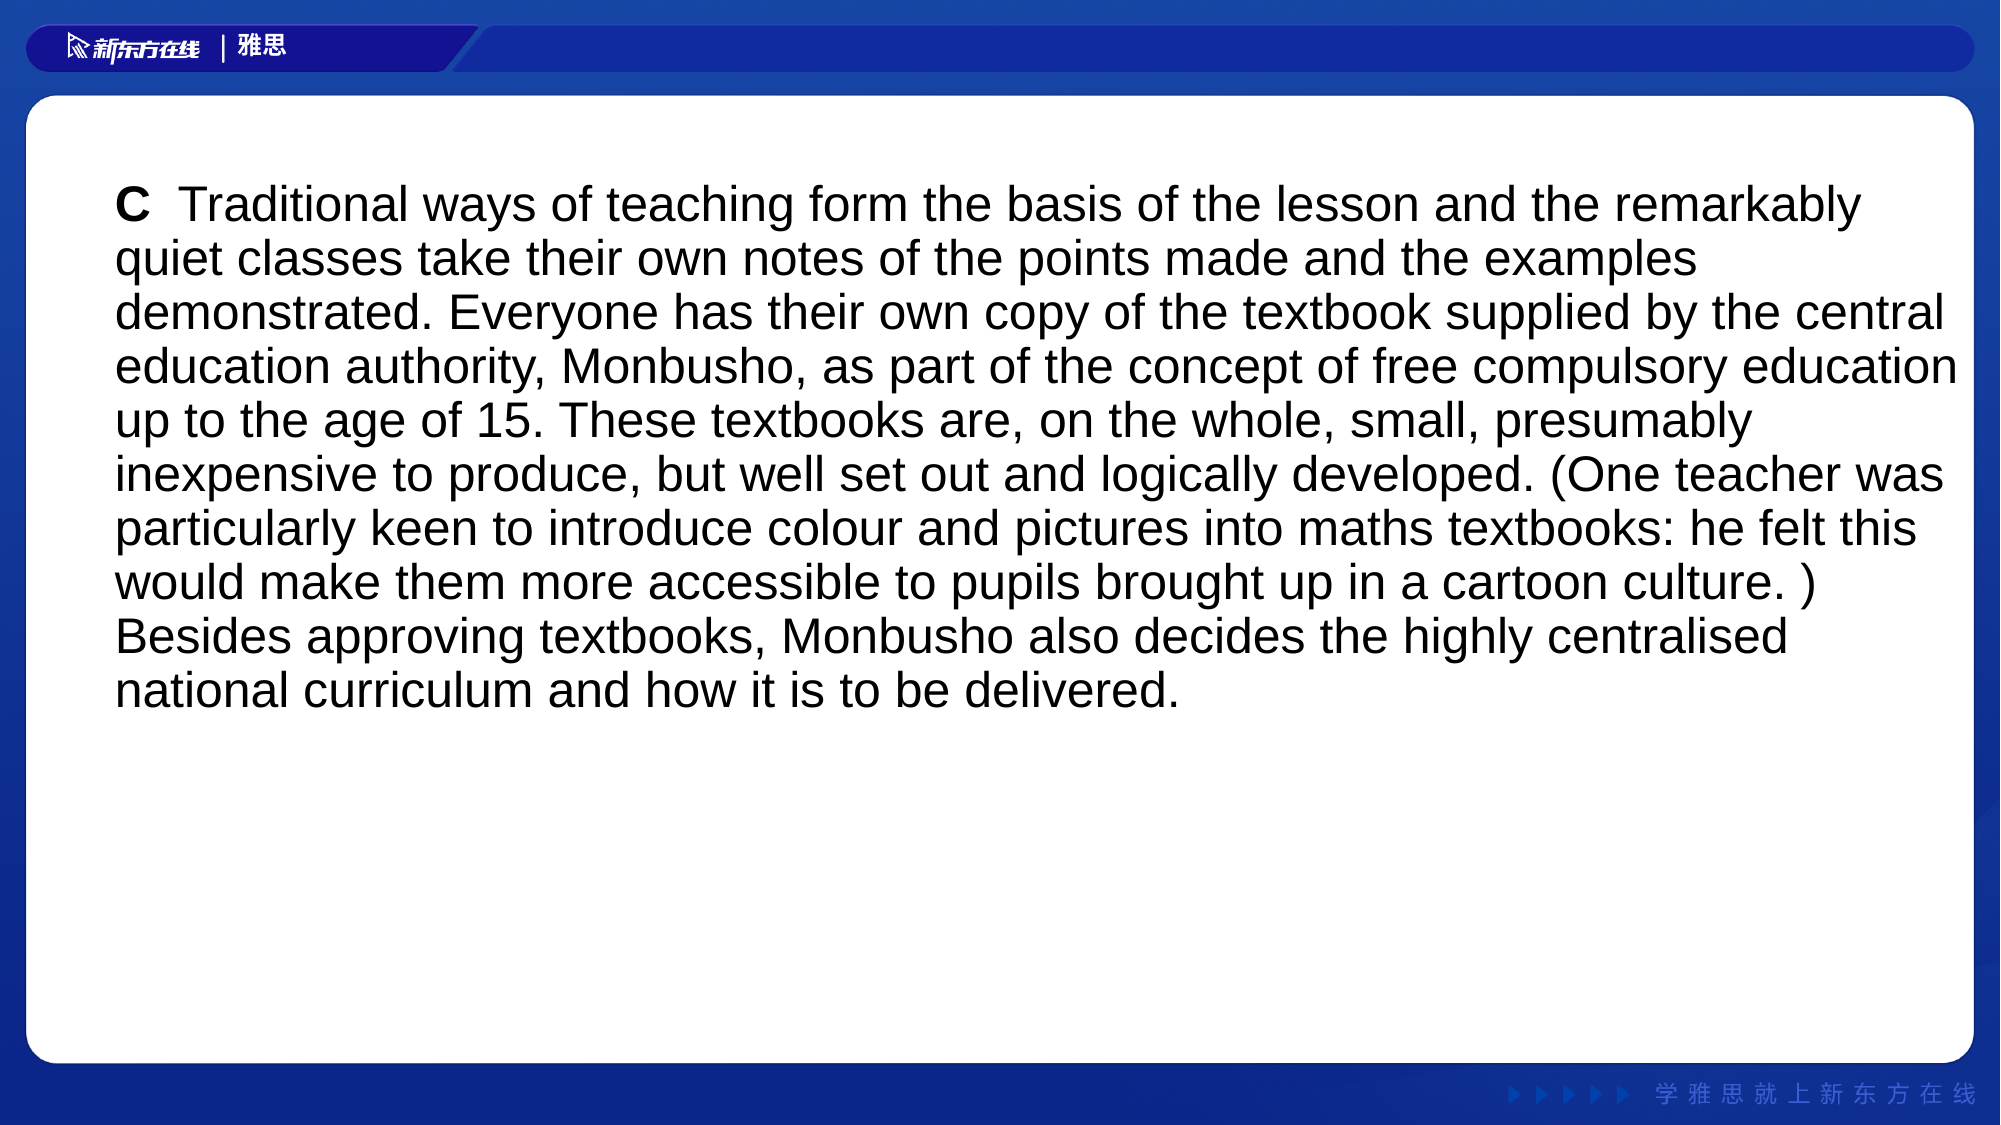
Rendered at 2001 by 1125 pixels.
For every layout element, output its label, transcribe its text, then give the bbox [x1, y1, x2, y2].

picture [0, 0, 2000, 1125]
list C Traditional ways of teaching form the basis of the lesson and the remarkably quiet classes take their own notes of the points made and the examples demonstrated. Everyone has their own copy of the textbook supplied by the central education authority, Monbusho, as part of the concept of free compulsory education up to the age of 15. These textbooks are, on the whole, small, presumably inexpensive to produce, but well set out and logically developed. (One teacher was particularly keen to introduce colour and pictures into maths textbooks: he felt this would make them more accessible to pupils brought up in a cartoon culture. ) Besides approving textbooks, Monbusho also decides the highly centralised national curriculum and how it is to be delivered. [99, 170, 1979, 860]
